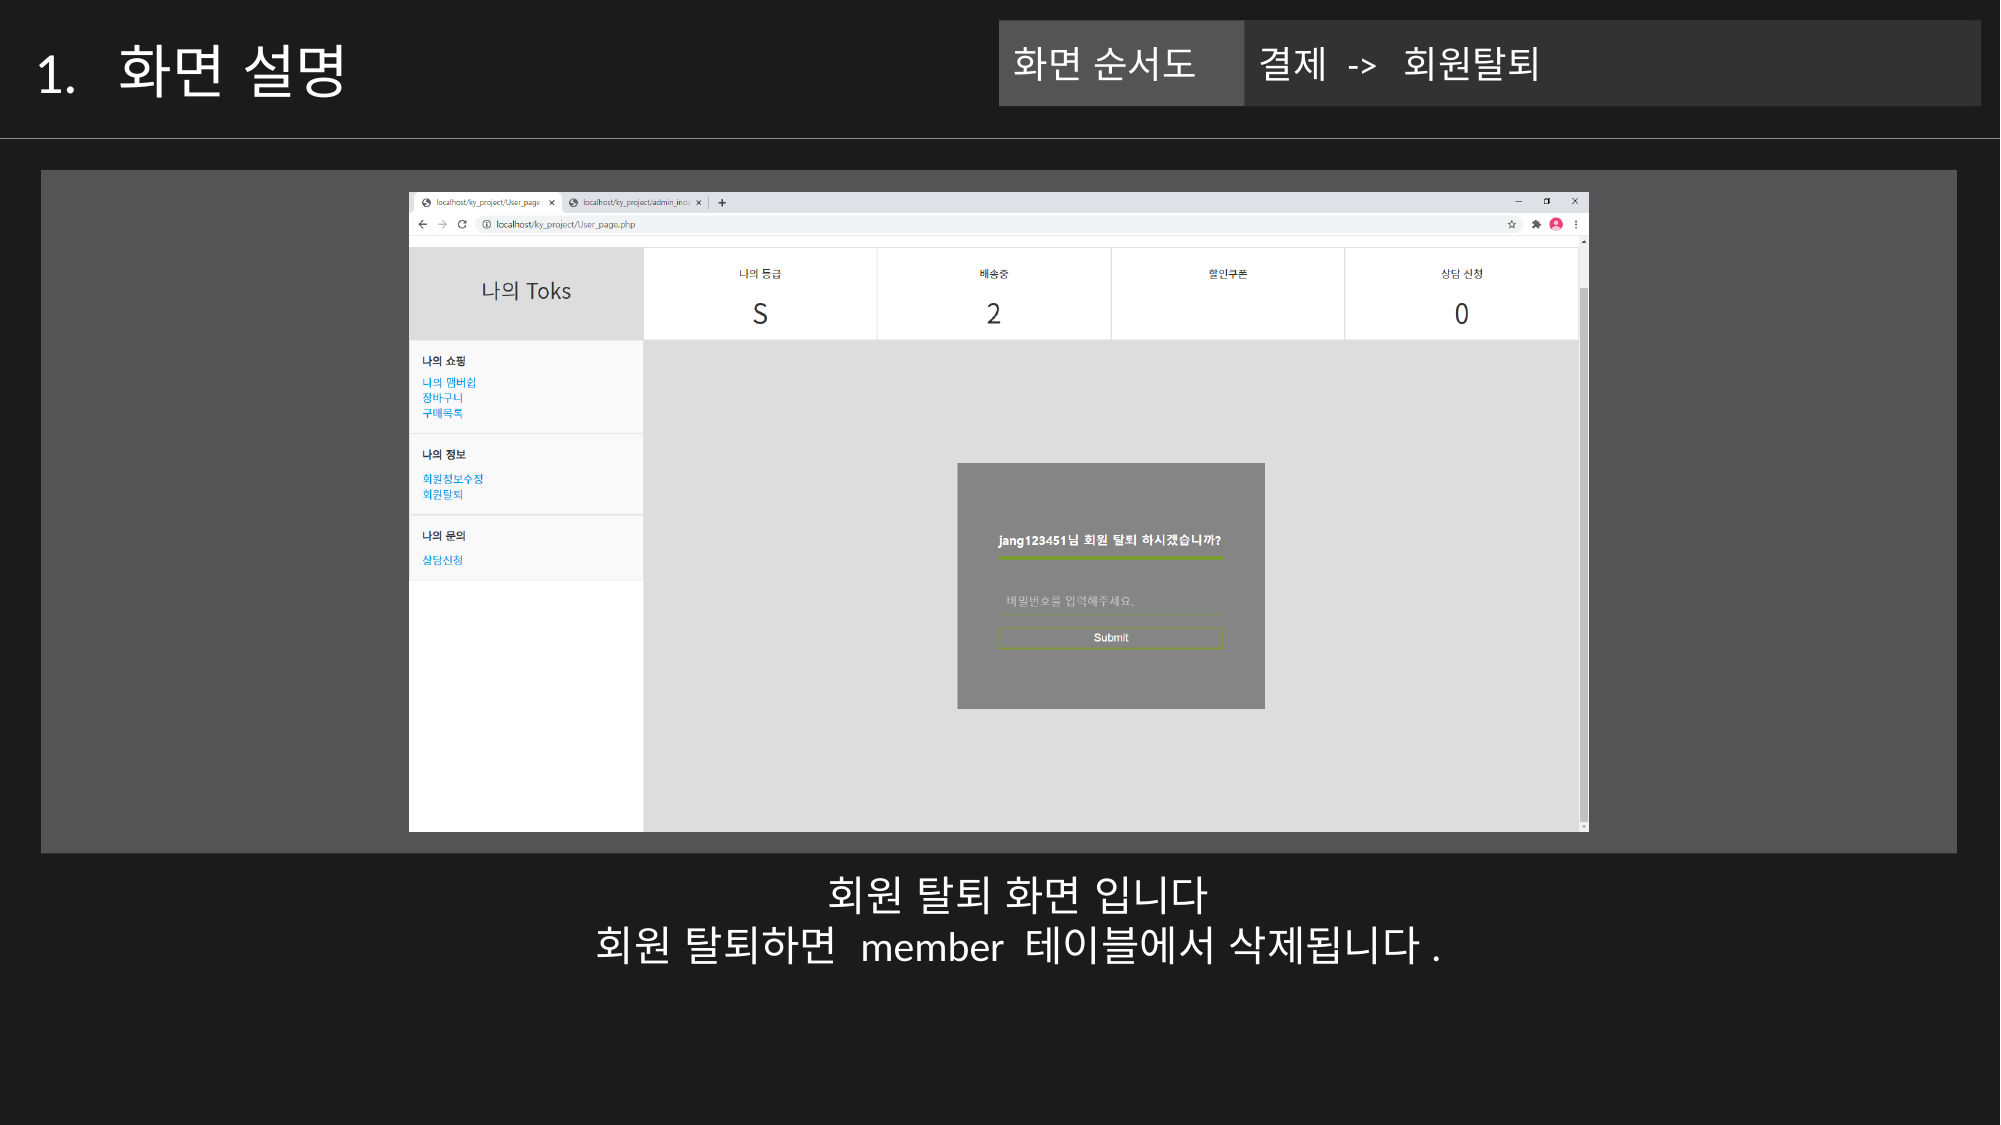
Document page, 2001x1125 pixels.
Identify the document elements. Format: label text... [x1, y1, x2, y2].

text_box 회원 탈퇴 화면 입니다 회원 탈퇴하면 member 테이블에서 삭제됩니다. [122, 862, 1915, 978]
picture [409, 192, 1590, 832]
text_box 1. 화면 설명 [19, 27, 386, 113]
text_box [40, 169, 1958, 854]
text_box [999, 20, 1982, 107]
